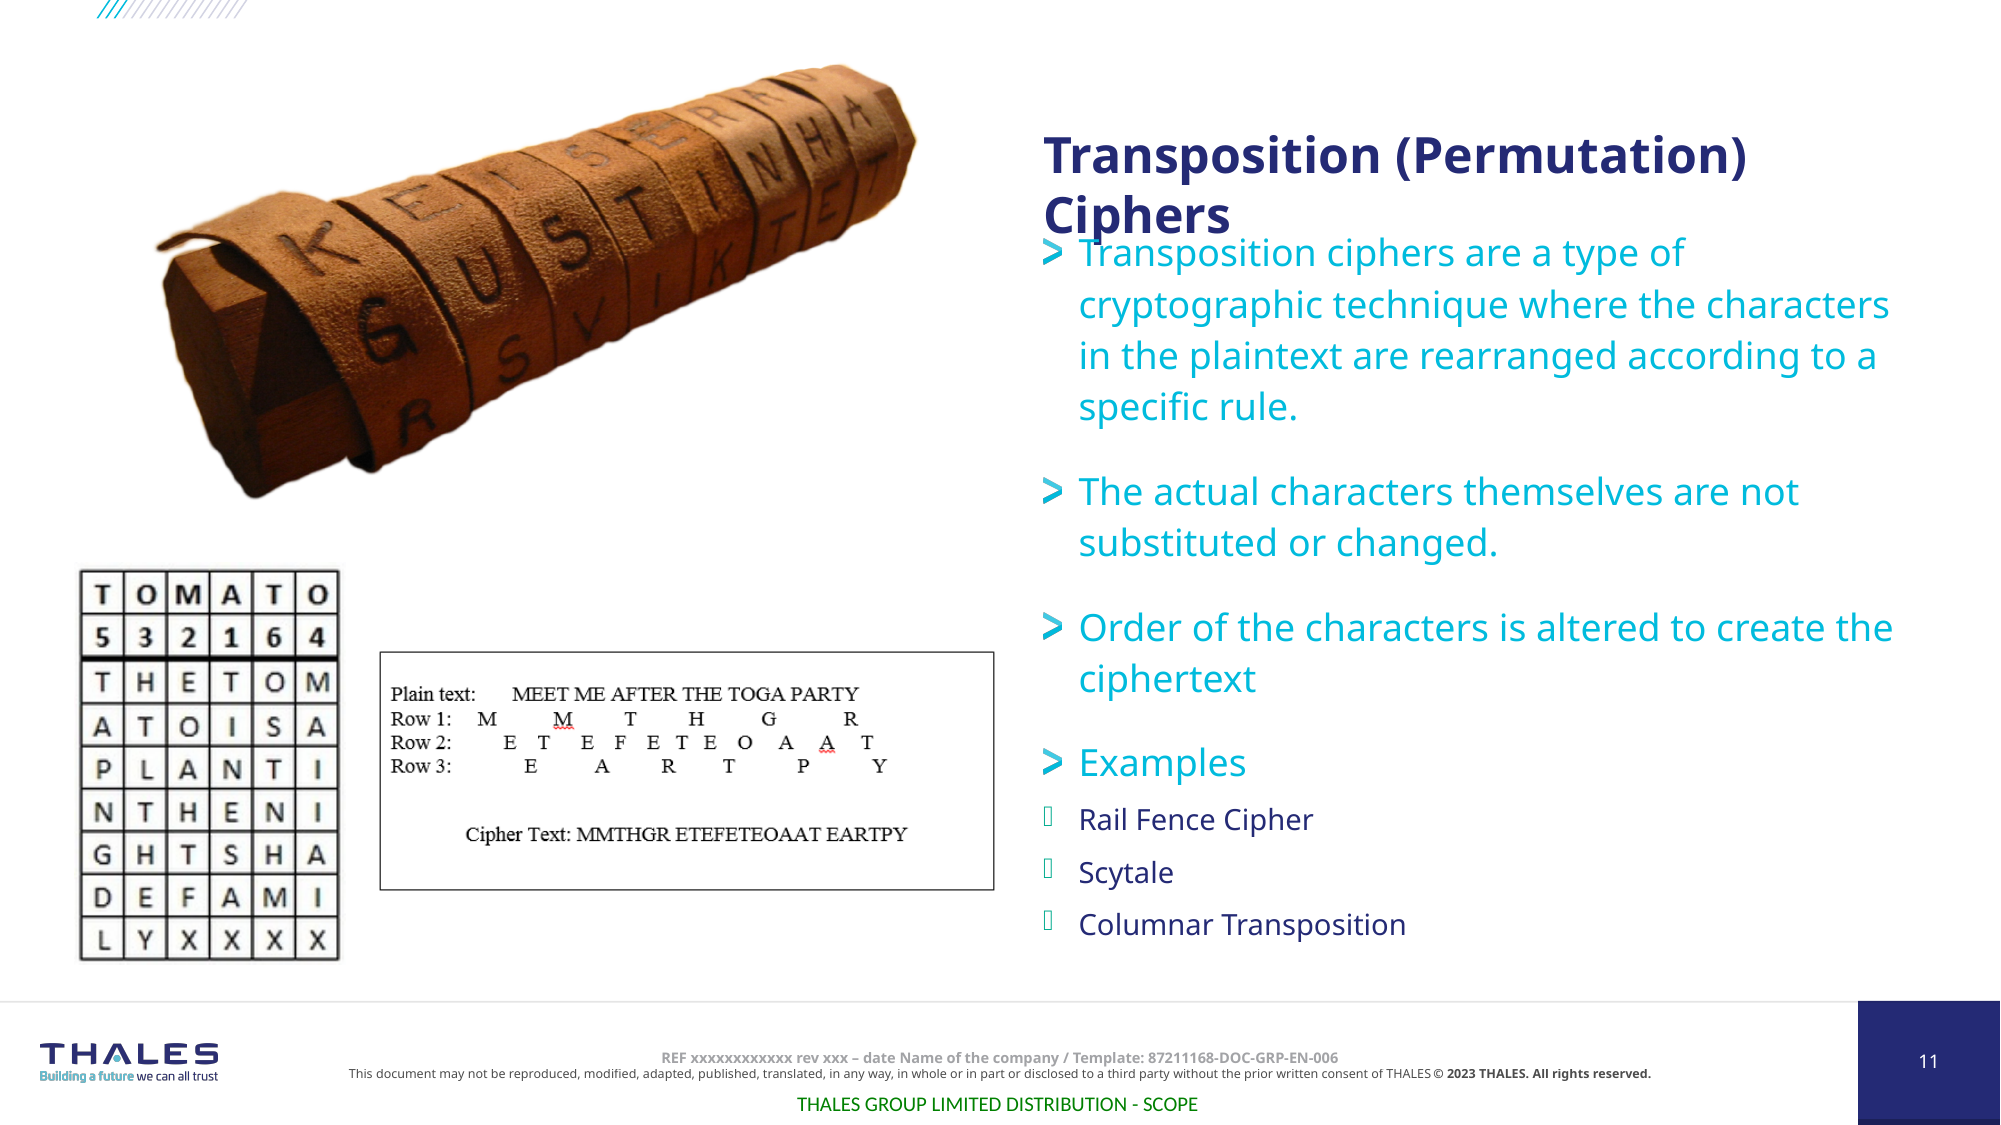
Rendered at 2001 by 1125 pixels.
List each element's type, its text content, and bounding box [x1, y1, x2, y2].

picture [151, 61, 920, 501]
picture [1043, 477, 1070, 504]
picture [373, 646, 1000, 895]
picture [74, 562, 346, 965]
picture [40, 1043, 218, 1083]
title Transposition (Permutation) Ciphers [1043, 124, 1904, 185]
picture [1043, 612, 1070, 640]
picture [1043, 238, 1070, 265]
list Transposition ciphers are a type of cryptographic technique where the characters in the plaintext are rearranged according to a specific rule. The actual characters themselves are not substituted or changed. Order of the characters is altered to create the ciphertext Examples Rail Fence Cipher Scytale Columnar Transposition [1043, 223, 1904, 975]
picture [1043, 748, 1070, 775]
